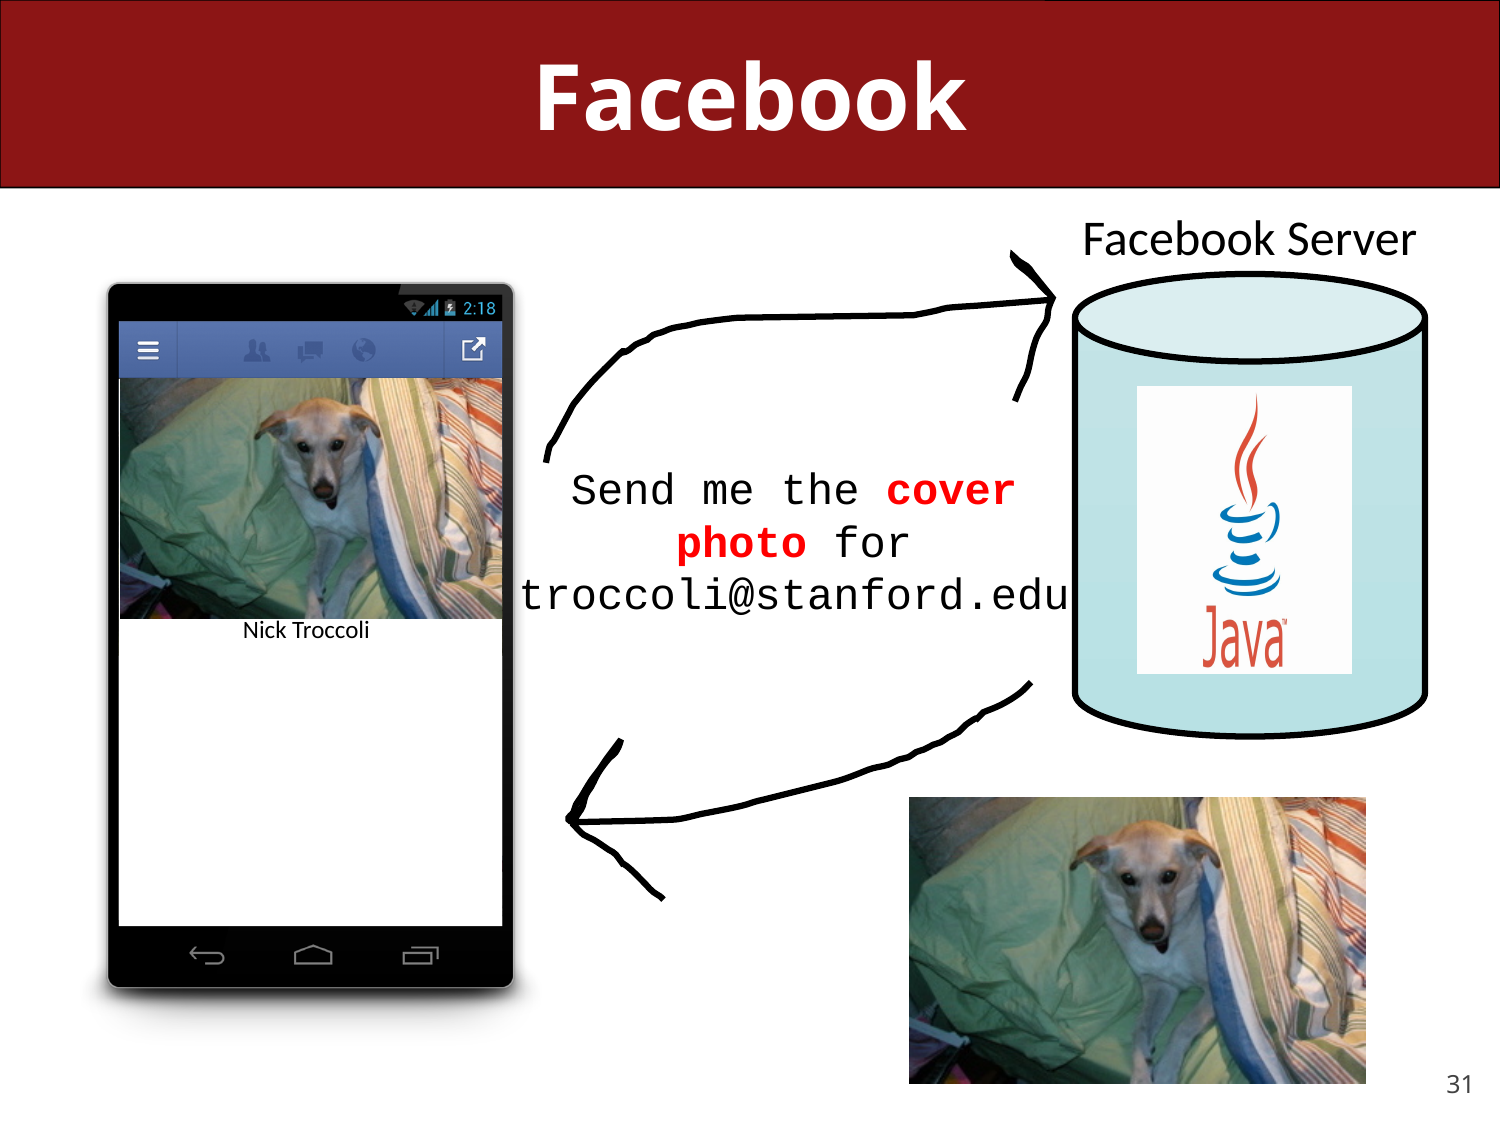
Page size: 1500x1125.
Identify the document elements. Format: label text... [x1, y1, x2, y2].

text_box [547, 254, 1054, 453]
text_box Send me the cover photo for troccoli@stanford.edu [546, 453, 1094, 626]
picture [1137, 386, 1352, 674]
text_box [1074, 273, 1426, 738]
text_box [567, 681, 1032, 901]
picture [909, 797, 1366, 1084]
title Facebook [75, 0, 1425, 188]
picture [74, 274, 546, 1051]
text_box Facebook Server [1067, 198, 1433, 273]
